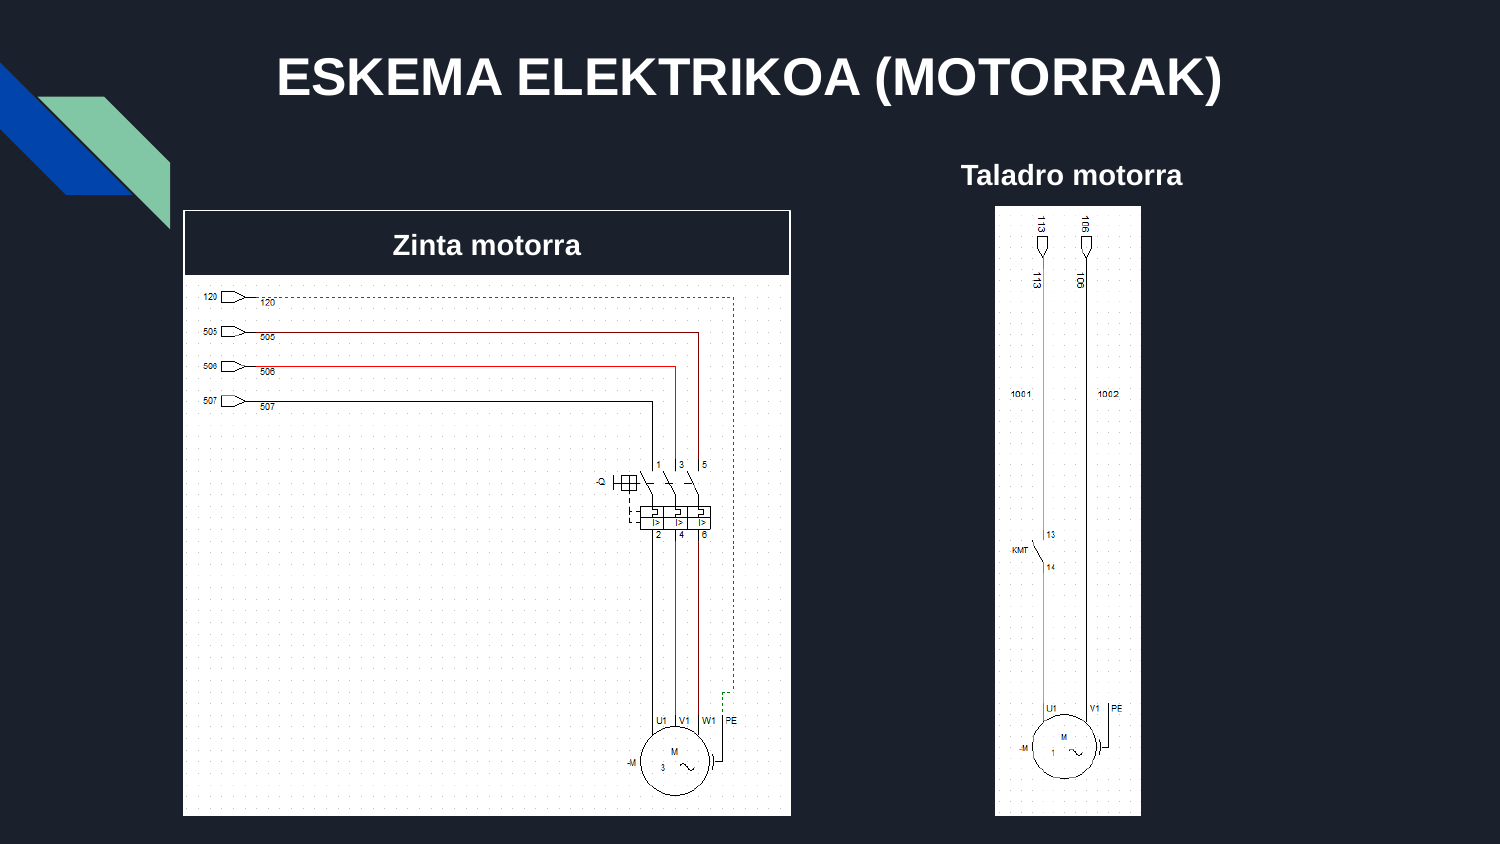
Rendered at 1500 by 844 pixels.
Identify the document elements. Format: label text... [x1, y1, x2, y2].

list ESKEMA ELEKTRIKOA (MOTORRAK) [172, 27, 1328, 147]
text_box Taladro motorra [936, 140, 1208, 207]
picture [995, 205, 1142, 817]
picture [183, 276, 791, 817]
text_box Zinta motorra [183, 210, 791, 275]
